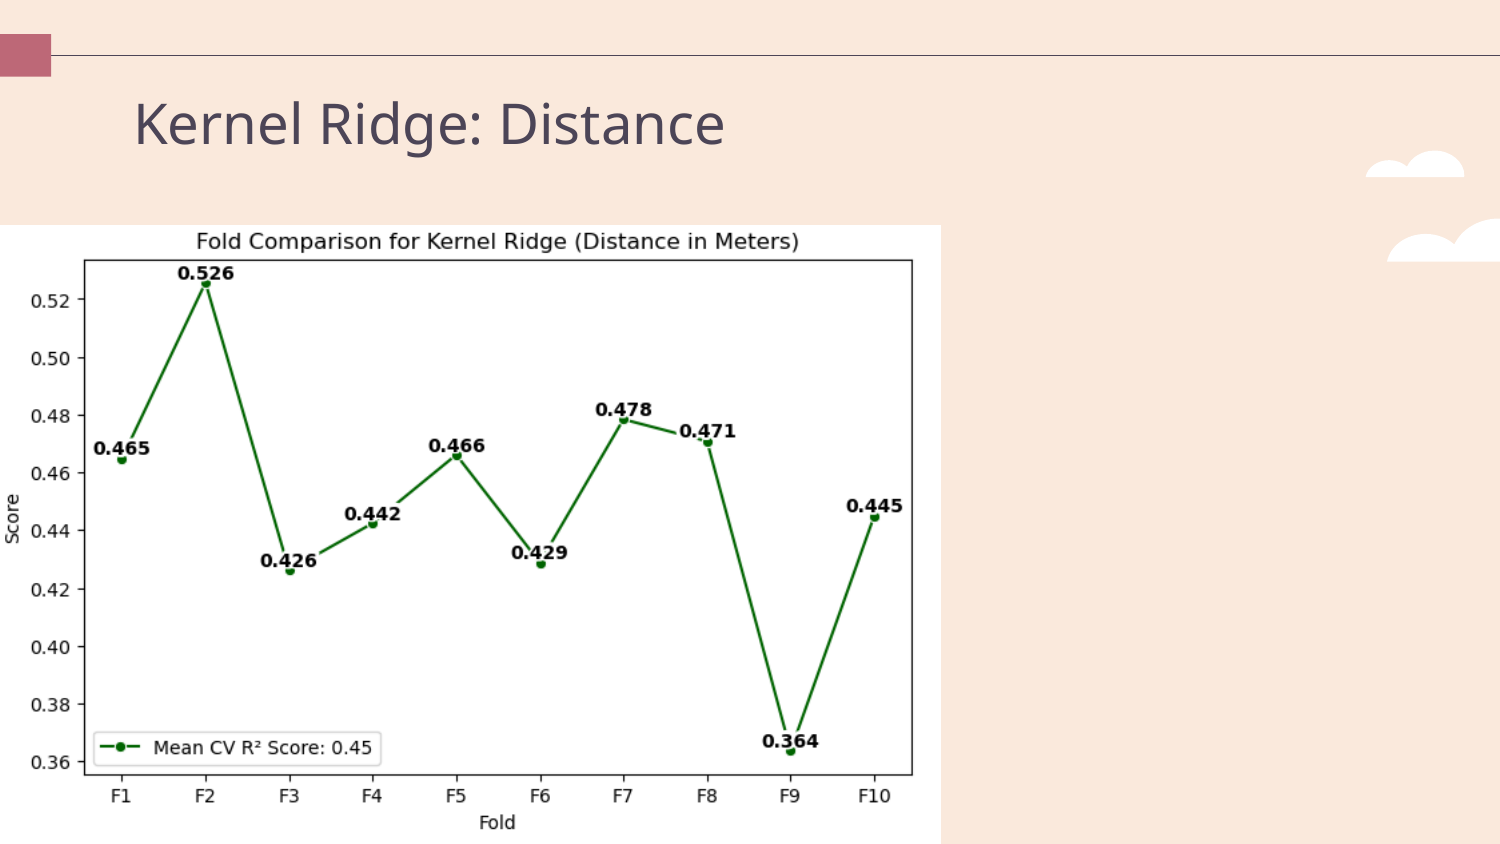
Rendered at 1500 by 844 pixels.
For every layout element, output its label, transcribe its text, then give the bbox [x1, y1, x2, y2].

title Kernel Ridge: Distance [118, 72, 1382, 167]
picture [0, 225, 942, 844]
